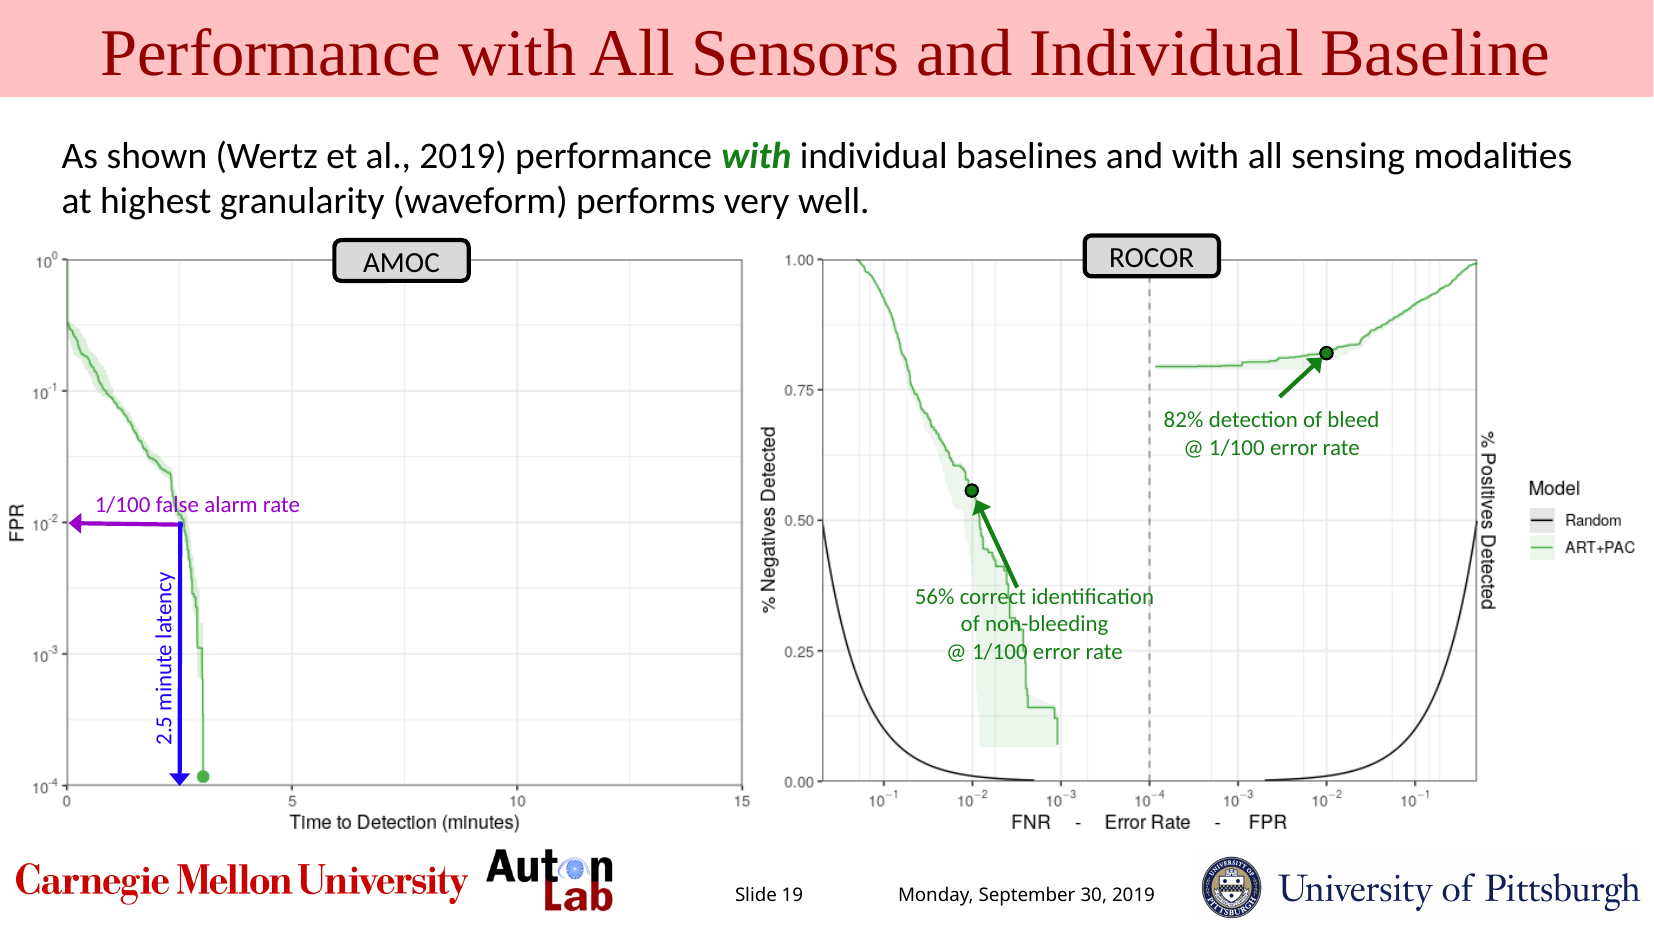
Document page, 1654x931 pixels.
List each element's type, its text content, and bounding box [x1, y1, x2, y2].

picture [16, 862, 468, 905]
picture [1194, 849, 1642, 921]
picture [482, 845, 617, 914]
picture [0, 250, 1654, 842]
text_box ROCOR [1082, 233, 1222, 250]
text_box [976, 499, 1018, 588]
text_box As shown (Wertz et al., 2019) performance with individual baselines and with all sensing modalities at highest granularity (waveform) performs very well. [46, 123, 1624, 229]
text_box AMOC [332, 237, 471, 250]
text_box Performance with All Sensors and Individual Baseline [0, 0, 1654, 97]
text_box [1279, 357, 1323, 397]
